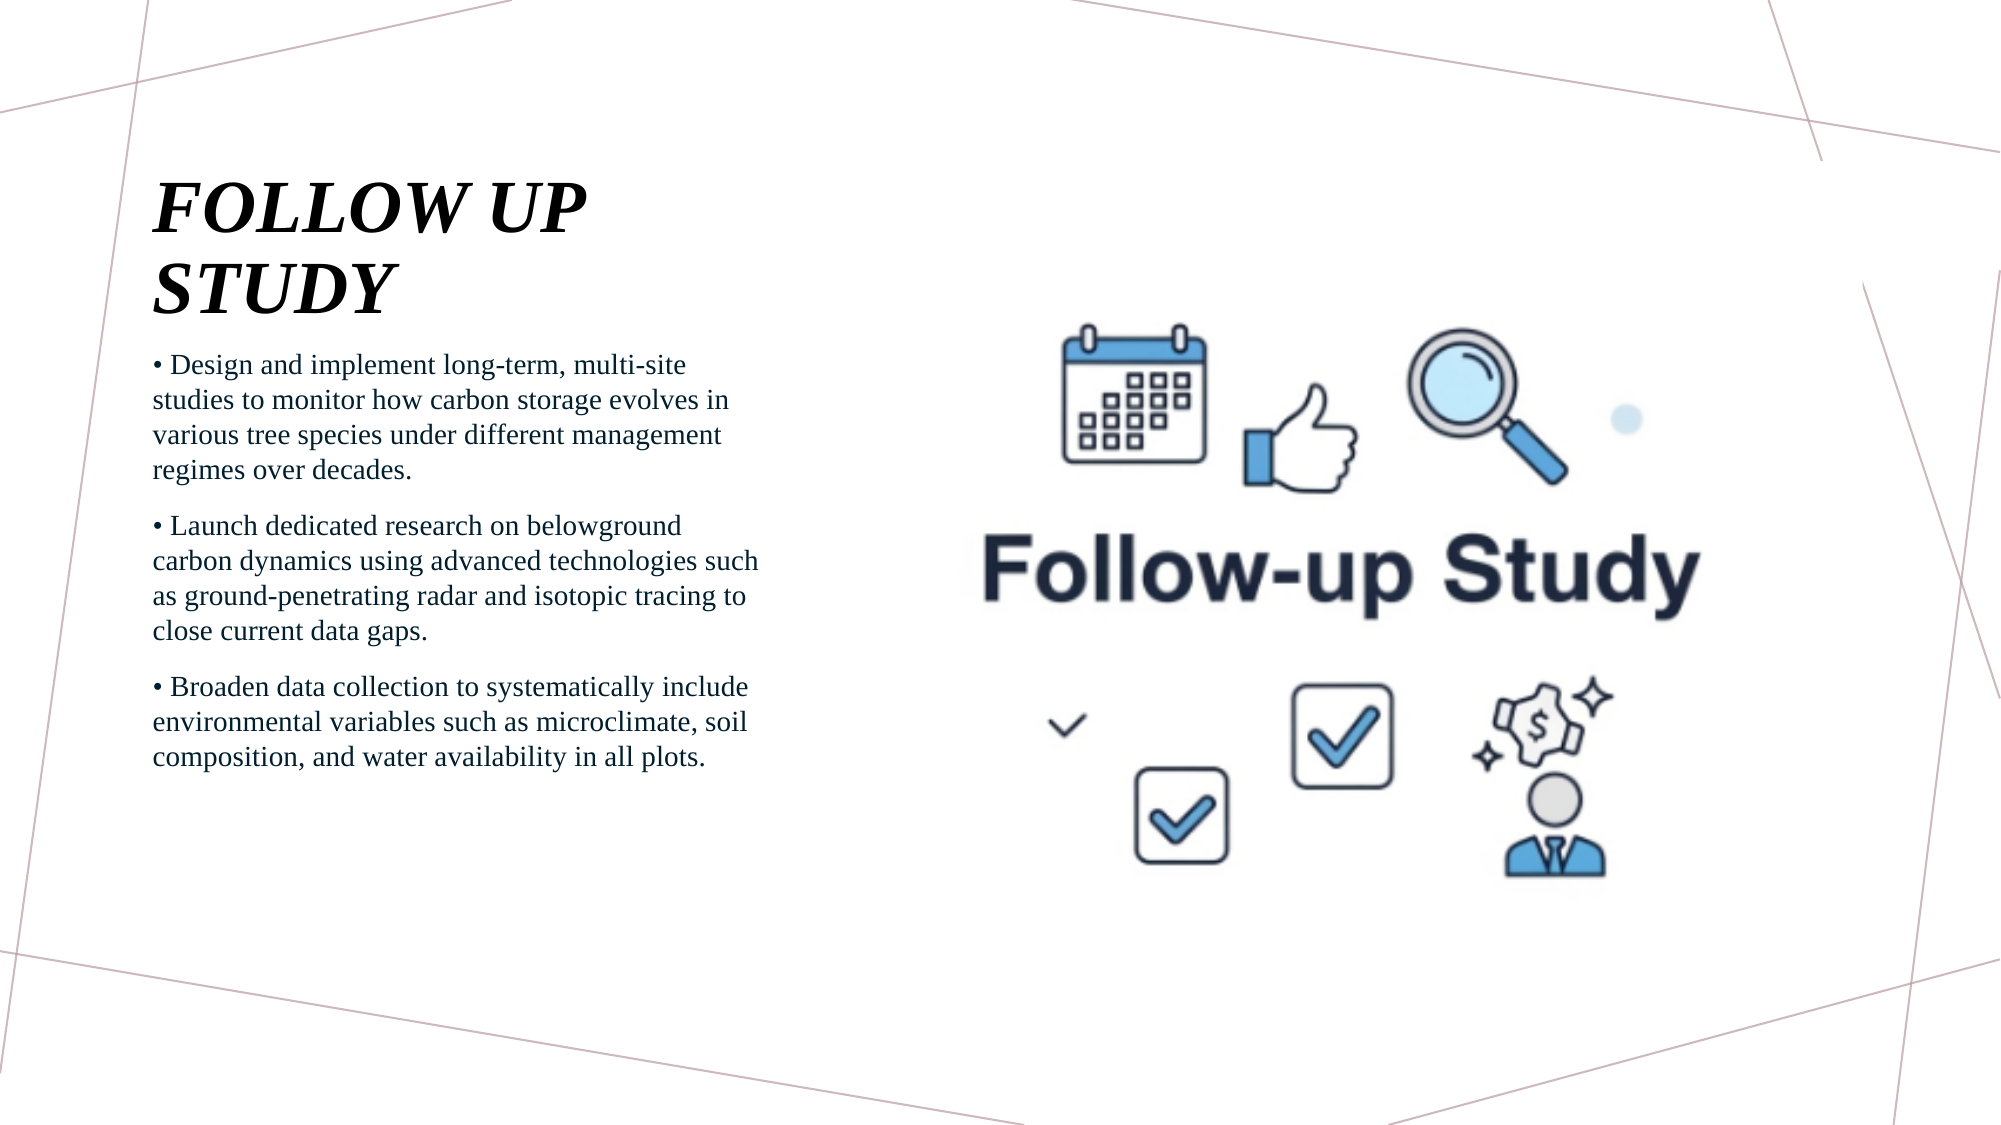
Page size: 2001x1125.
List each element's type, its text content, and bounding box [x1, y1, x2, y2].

picture [850, 161, 1863, 962]
list • Design and implement long-term, multi-site studies to monitor how carbon storage evolves in various tree species under different management regimes over decades. • Launch dedicated research on belowground carbon dynamics using advanced technologies such as ground-penetrating radar and isotopic tracing to close current data gaps. • Broaden data collection to systematically include environmental variables such as microclimate, soil composition, and water availability in all plots. [137, 337, 783, 788]
title FOLLOW UP STUDY [137, 75, 783, 337]
